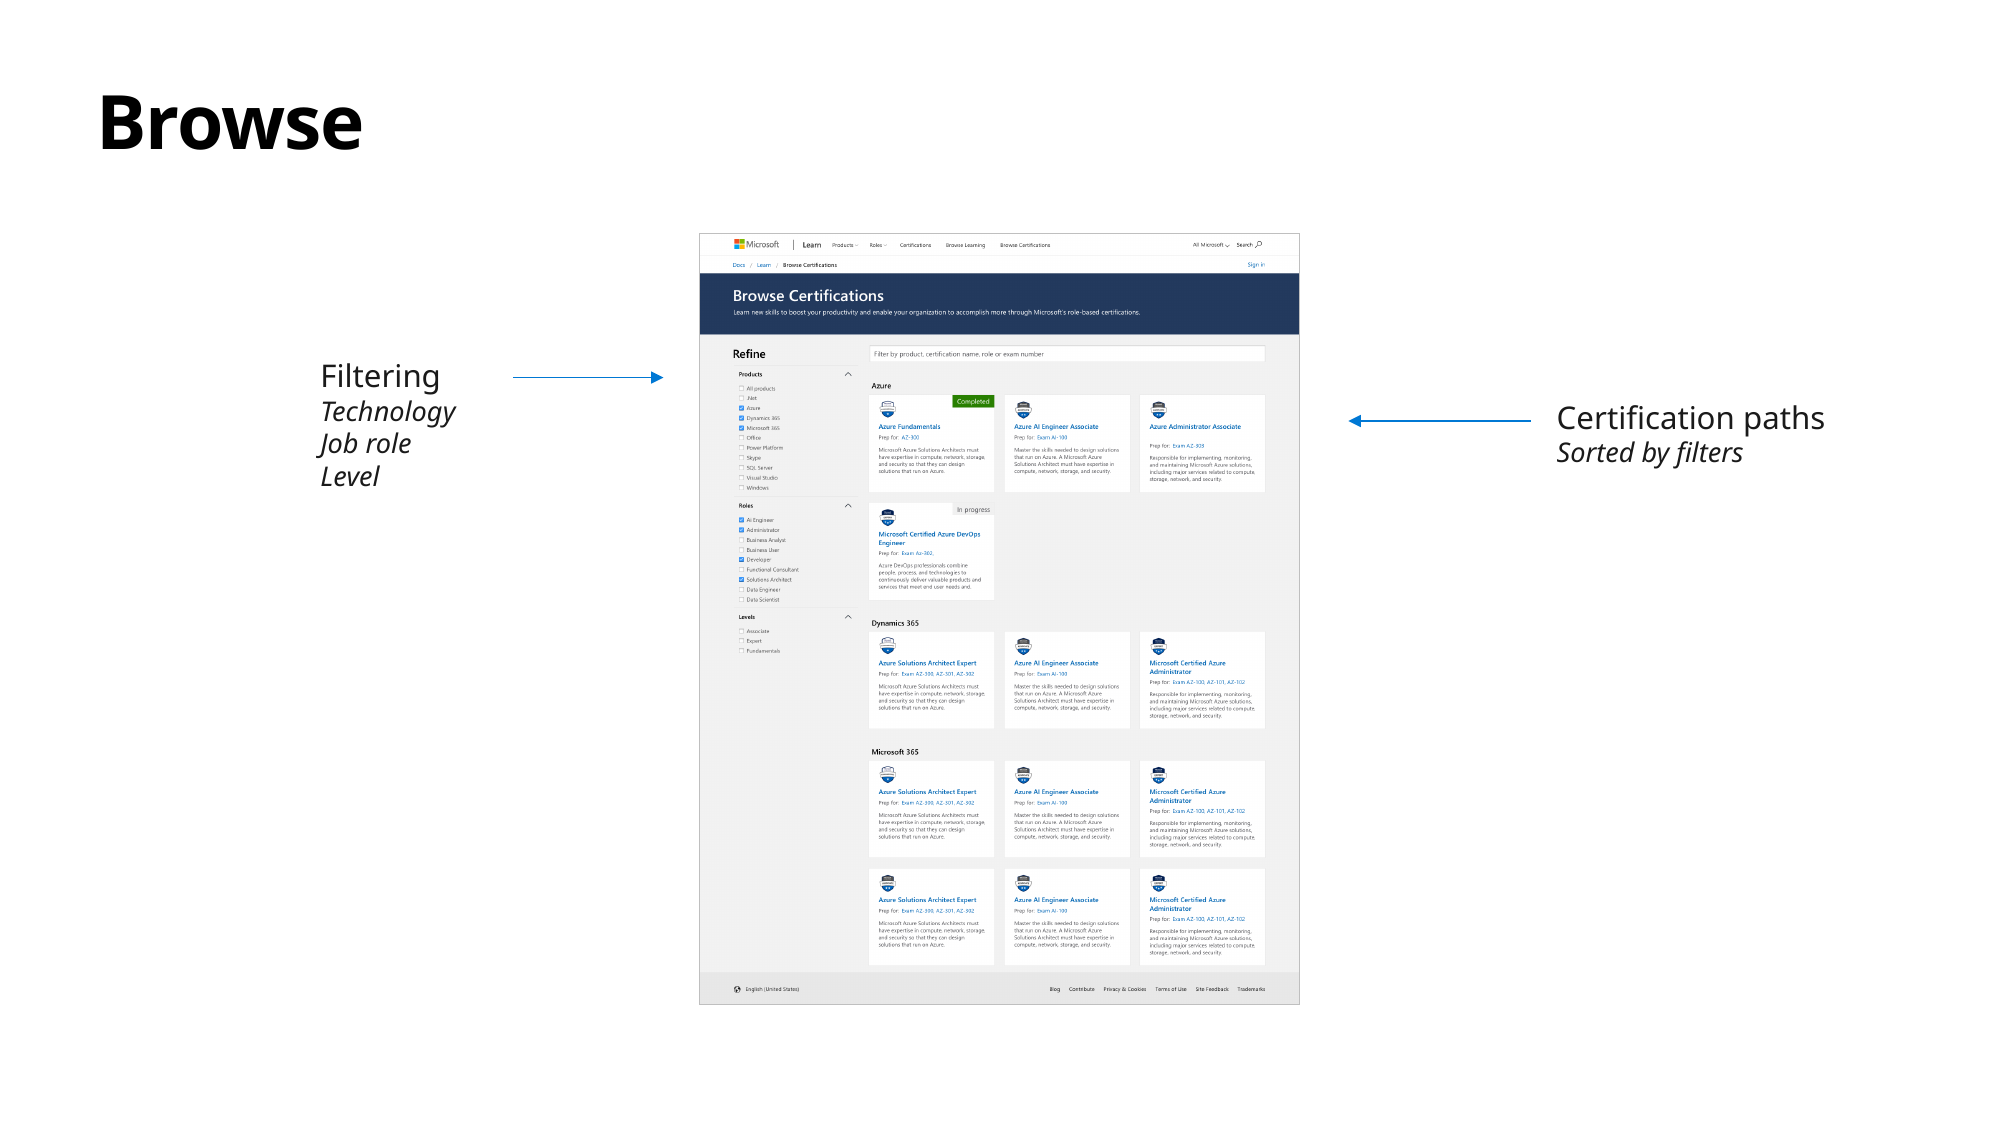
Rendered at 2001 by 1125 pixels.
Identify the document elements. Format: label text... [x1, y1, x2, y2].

picture [699, 233, 1301, 1005]
text_box Filtering Technology Job role Level [305, 349, 470, 499]
text_box Certification paths Sorted by filters [1541, 390, 1867, 476]
title Browse [96, 75, 1904, 166]
